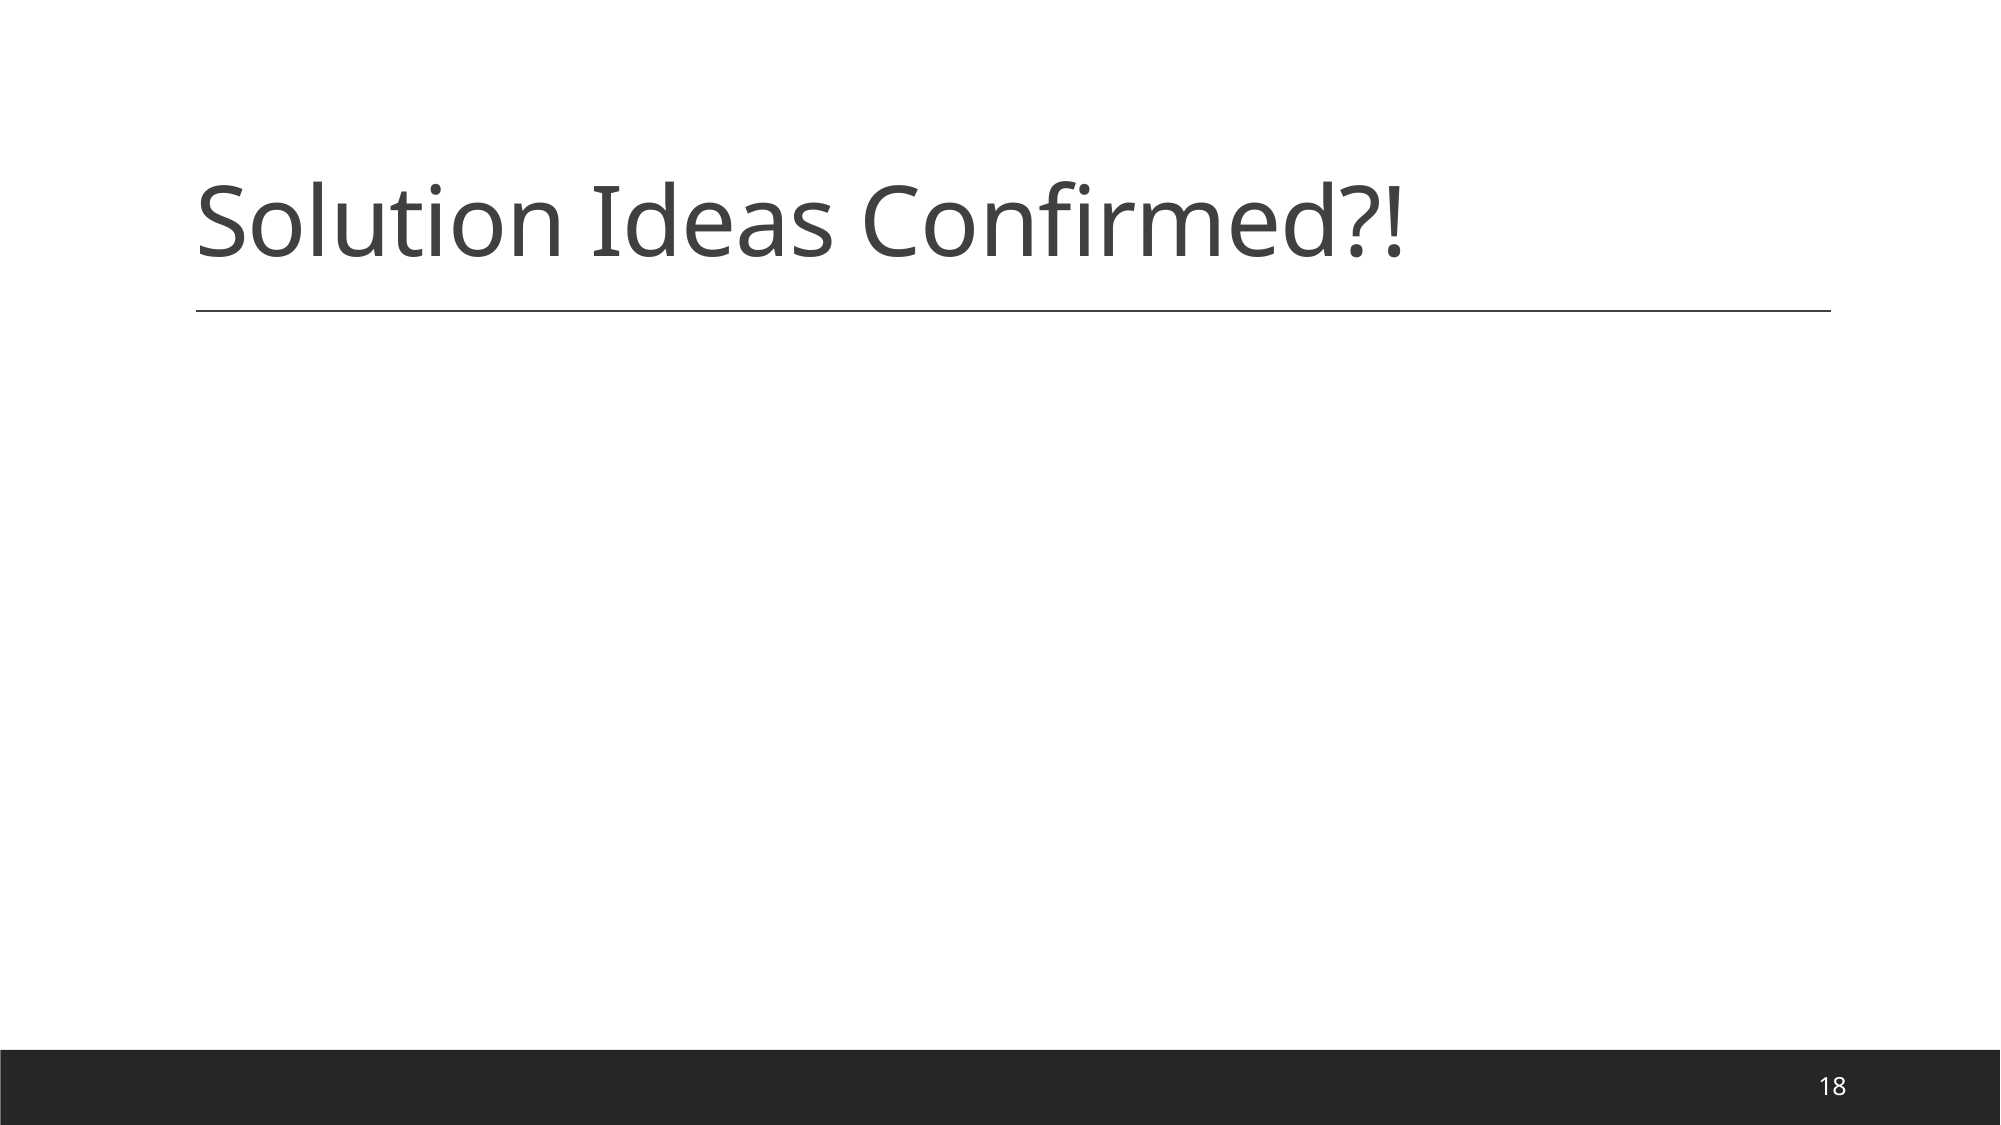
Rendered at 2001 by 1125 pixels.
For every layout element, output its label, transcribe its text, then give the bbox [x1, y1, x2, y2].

title Solution Ideas Confirmed?! [180, 47, 1830, 285]
slide_number 18 [1803, 1057, 1932, 1118]
